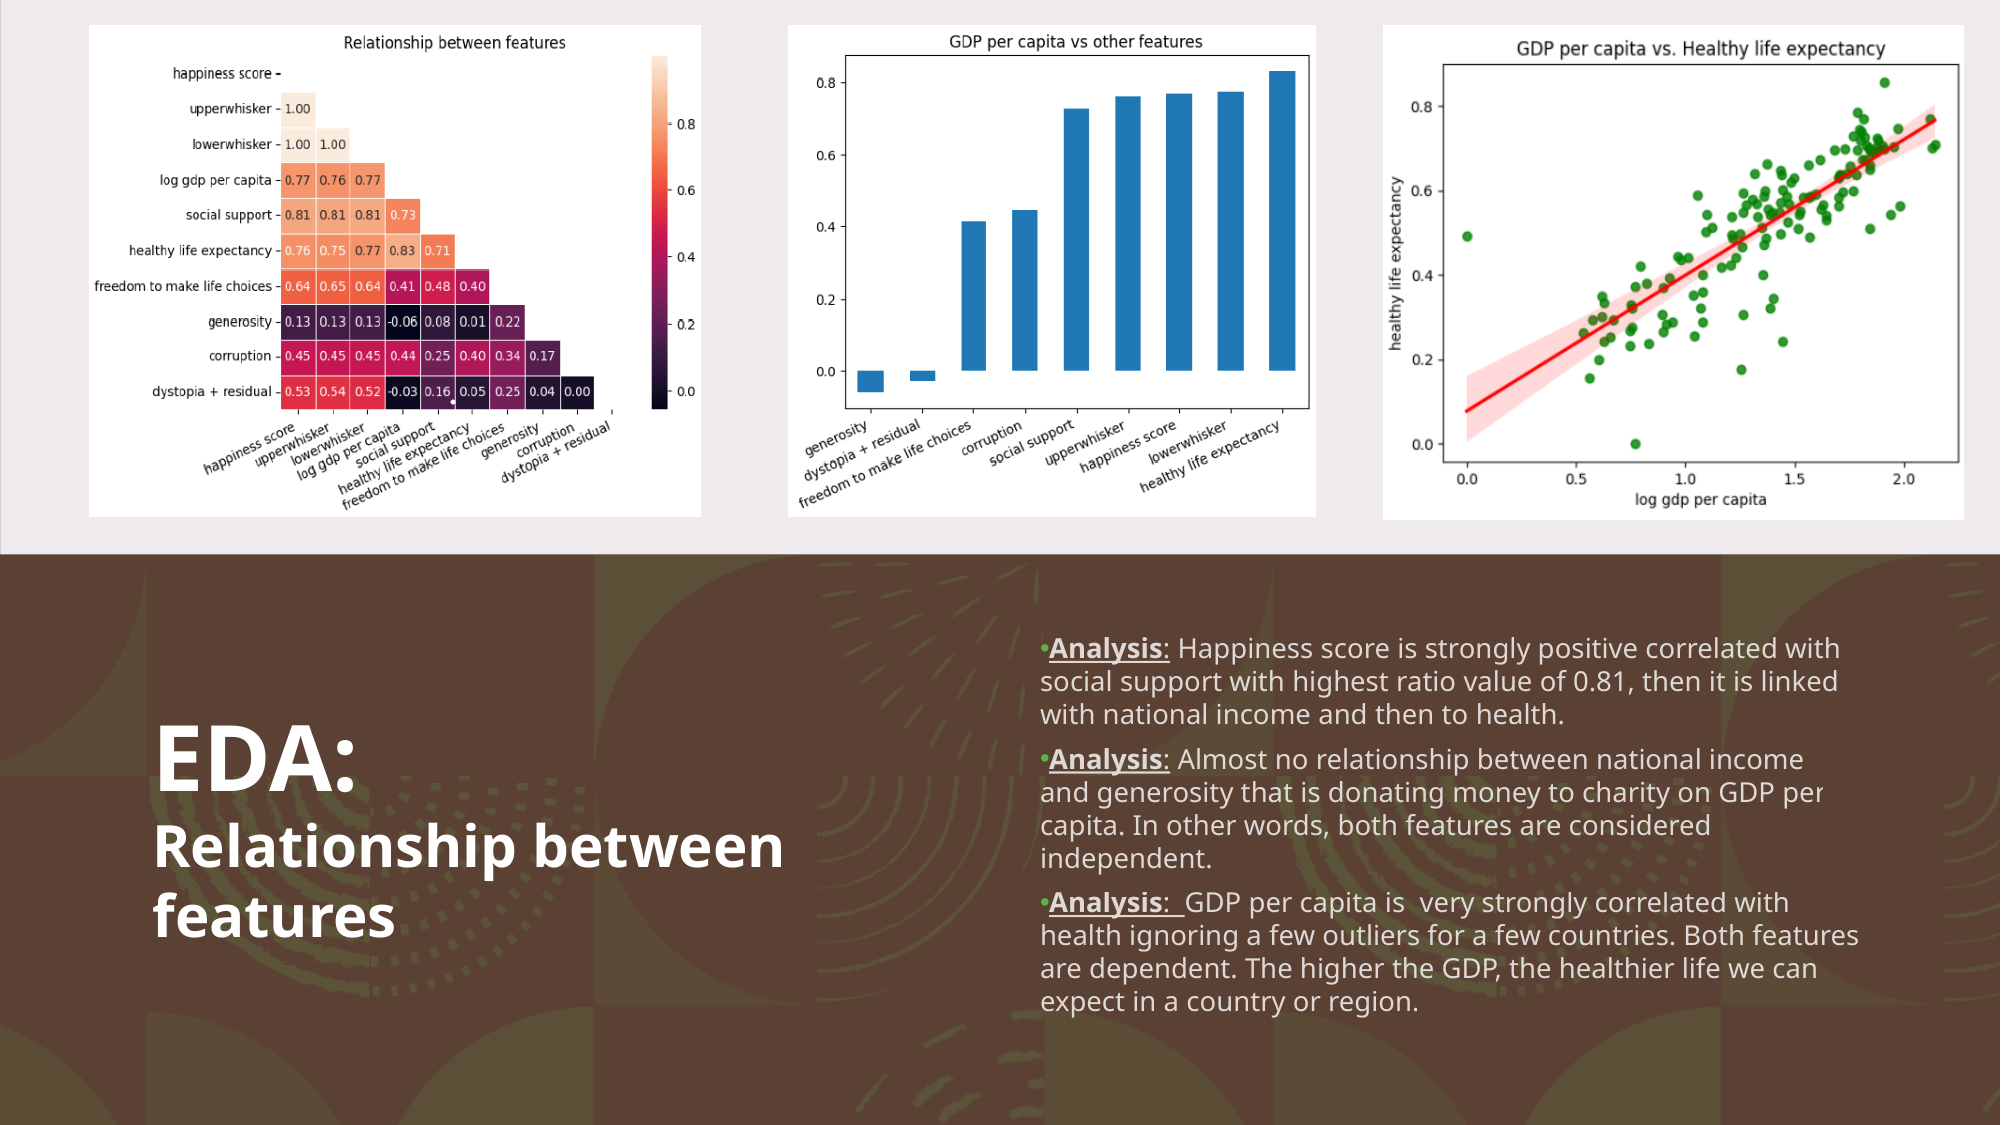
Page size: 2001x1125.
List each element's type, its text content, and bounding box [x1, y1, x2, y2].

text_box [0, 553, 2000, 1125]
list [788, 25, 1316, 517]
text_box [0, 0, 2000, 553]
title EDA: Relationship between features [137, 623, 988, 1025]
picture [89, 25, 701, 517]
picture [1383, 25, 1964, 520]
text_box Analysis: Happiness score is strongly positive correlated with social support with highest ratio value of 0.81, then it is linked with national income and then to health. Analysis: Almost no relationship between national income and generosity that is donating money to charity on GDP per capita. In other words, both features are considered independent. Analysis: GDP per capita is very strongly correlated with health ignoring a few outliers for a few countries. Both features are dependent. The higher the GDP, the healthier life we can expect in a country or region. [1025, 623, 1875, 1025]
